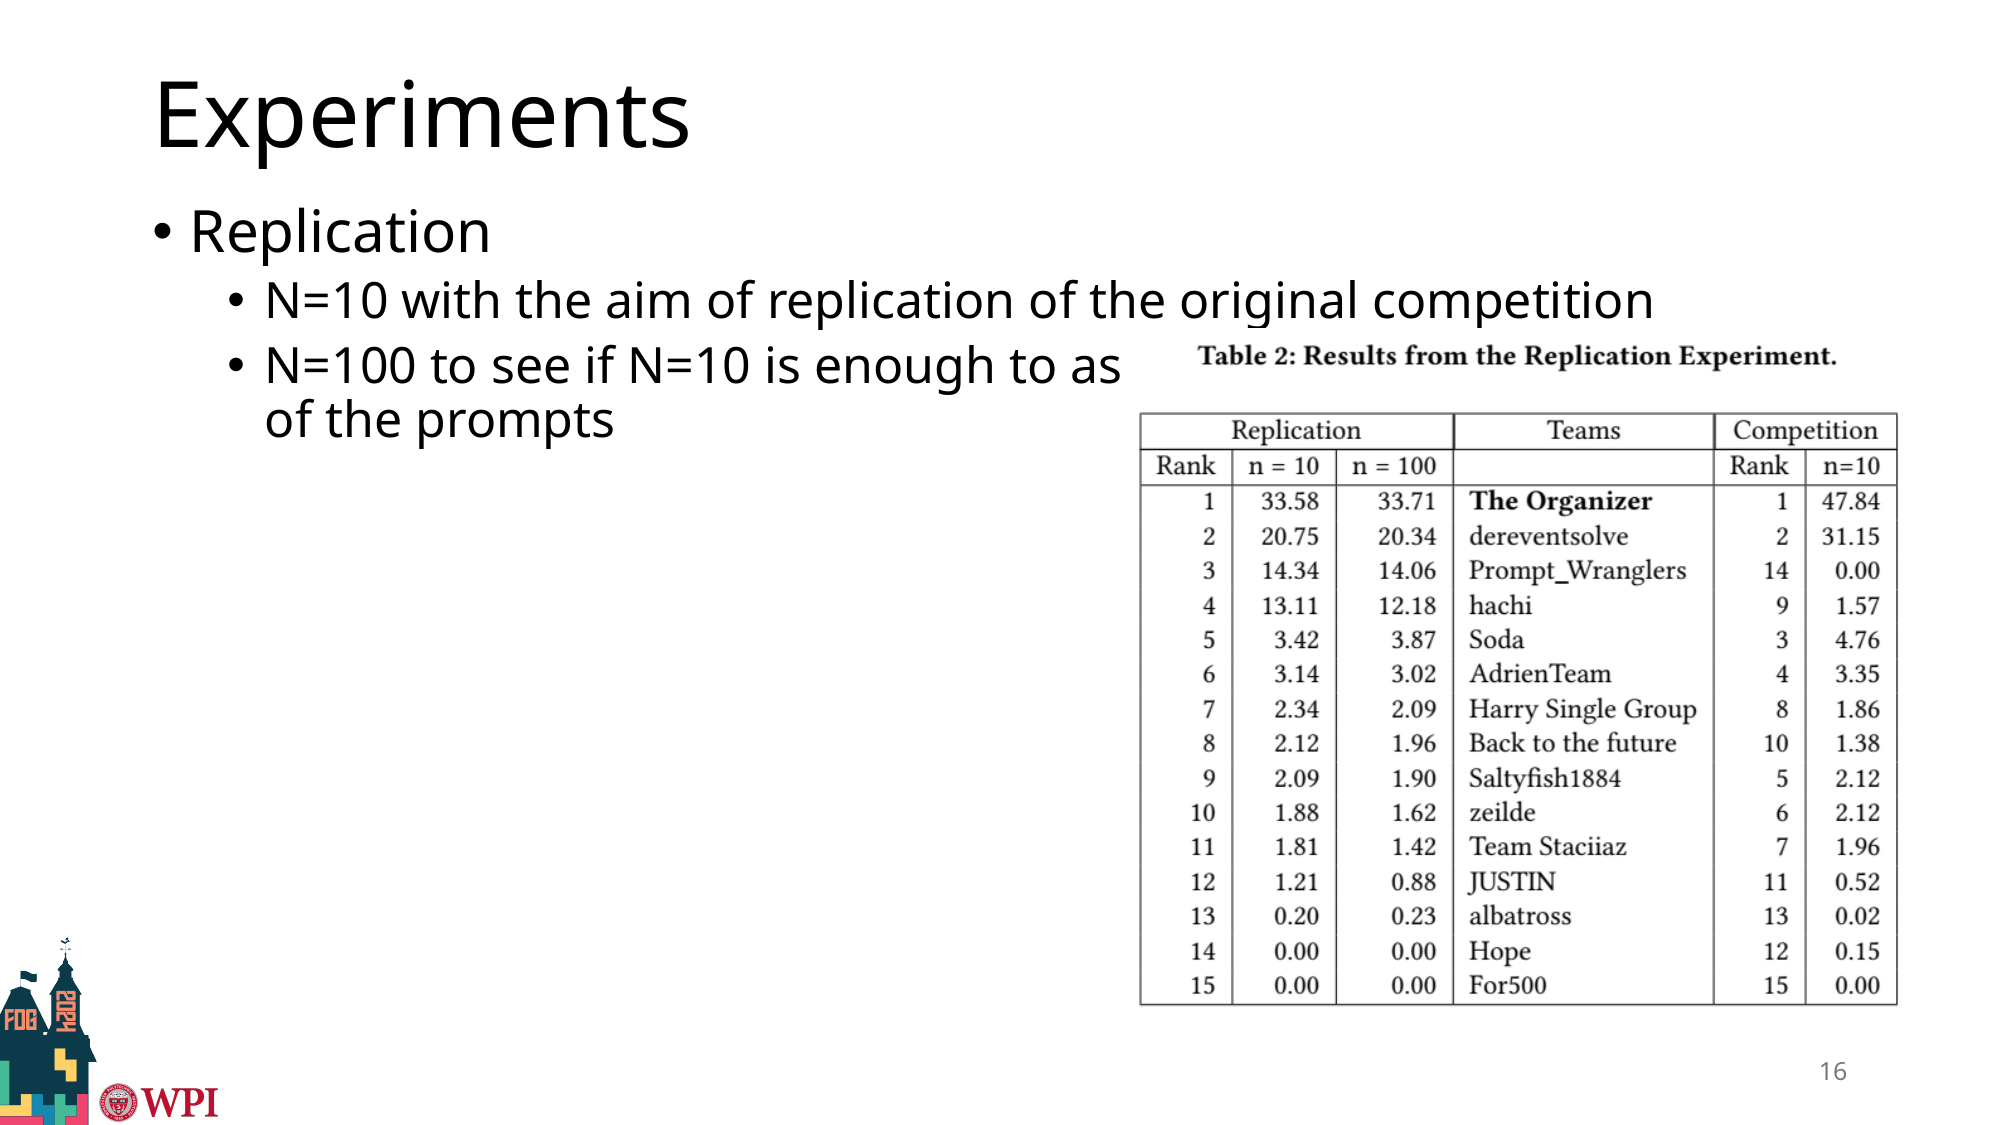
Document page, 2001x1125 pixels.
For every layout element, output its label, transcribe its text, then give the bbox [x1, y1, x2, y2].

picture [0, 936, 221, 1125]
picture [1122, 327, 1905, 1014]
slide_number 16 [1412, 1042, 1863, 1103]
list Replication N=10 with the aim of replication of the original competition N=100 to see if N=10 is enough to assess the quality of the prompts [137, 194, 1863, 1014]
title Experiments [137, 59, 1863, 176]
